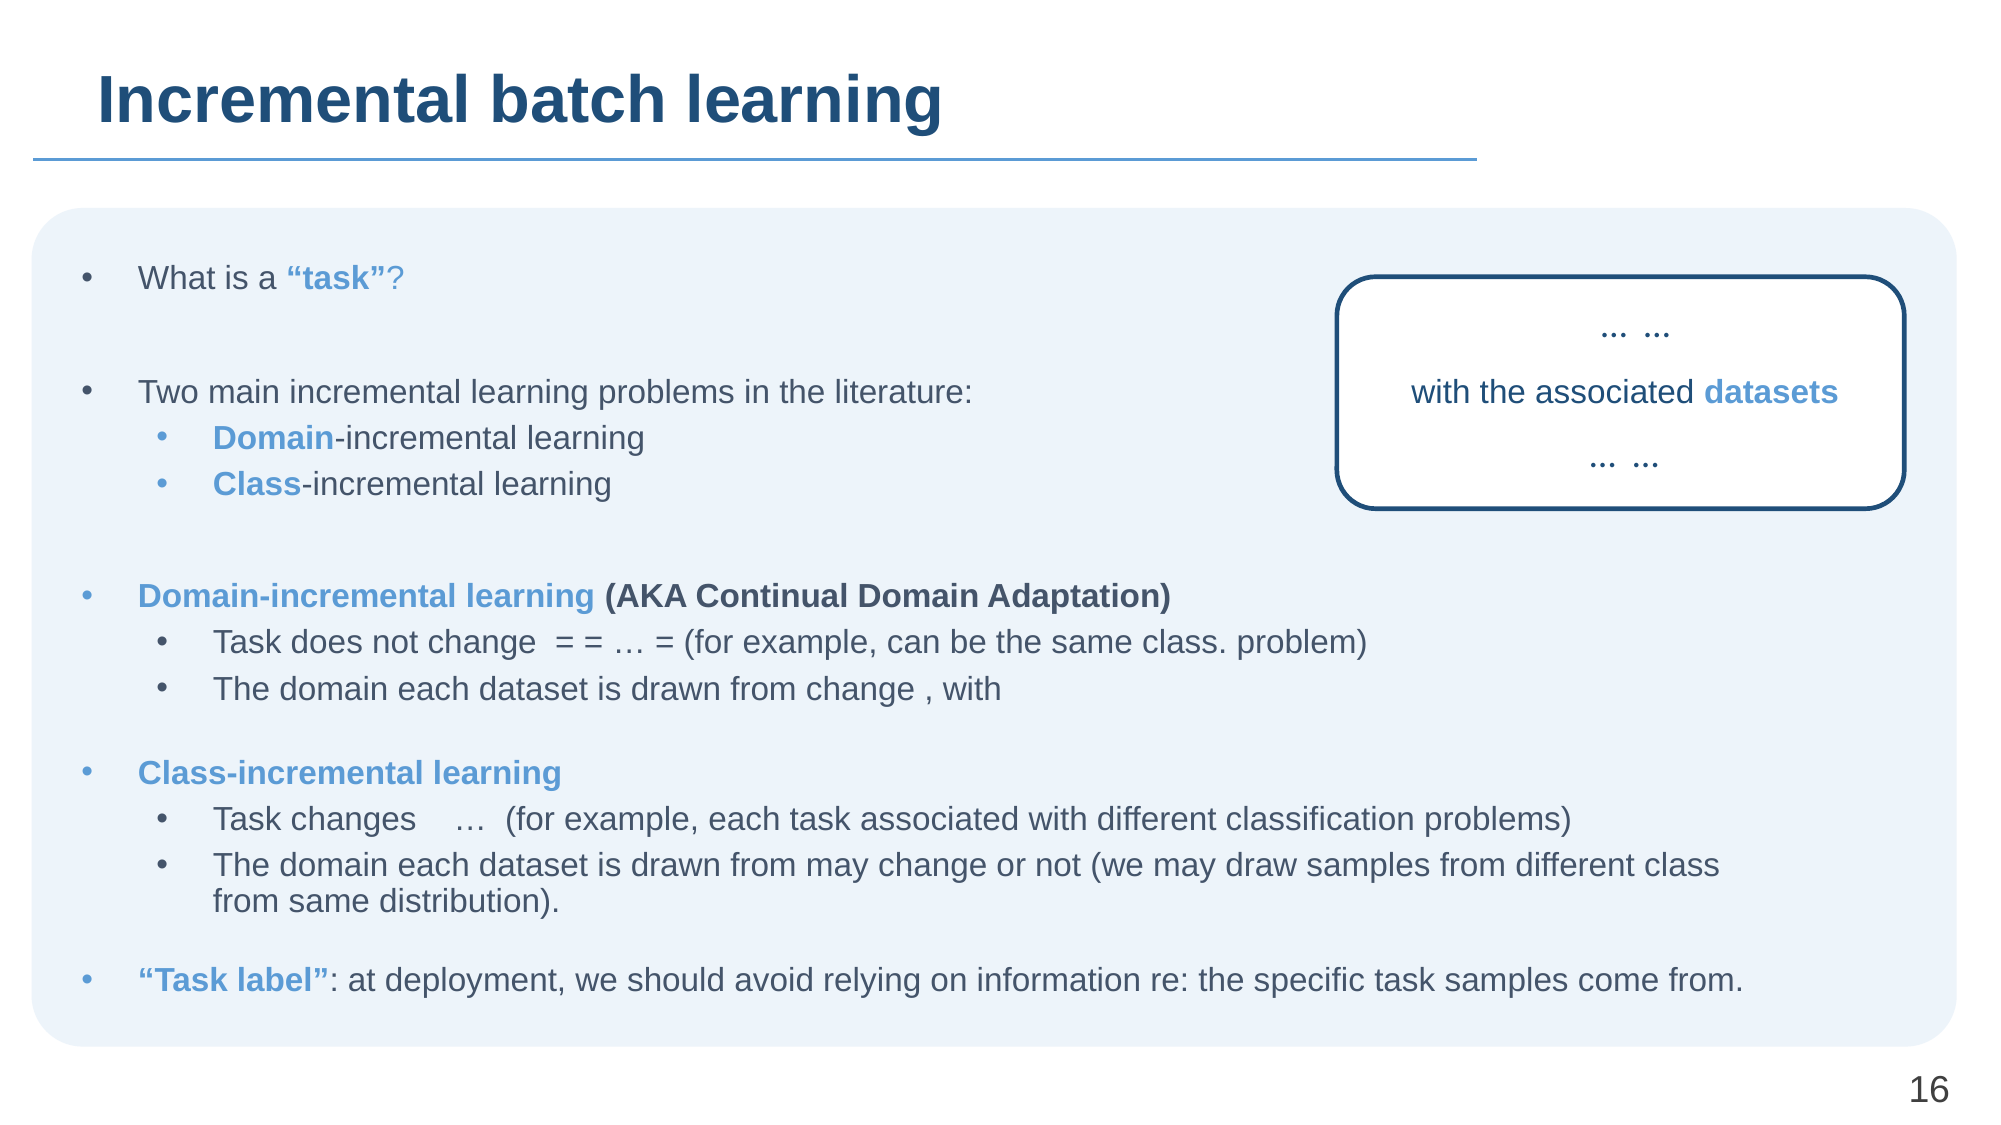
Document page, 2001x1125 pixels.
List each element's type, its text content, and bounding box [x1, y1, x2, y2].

text_box “Task label”: at deployment, we should avoid relying on information re: the specific task samples come from. [66, 955, 1792, 1008]
title Incremental batch learning [82, 58, 1808, 169]
slide_number 16 [1893, 1057, 1974, 1094]
text_box [1792, 275, 1906, 510]
text_box with the associated datasets [1396, 362, 1854, 418]
text_box What is a “task”? Two main incremental learning problems in the literature: Domain-incremental learning Class-incremental learning [66, 253, 1792, 575]
